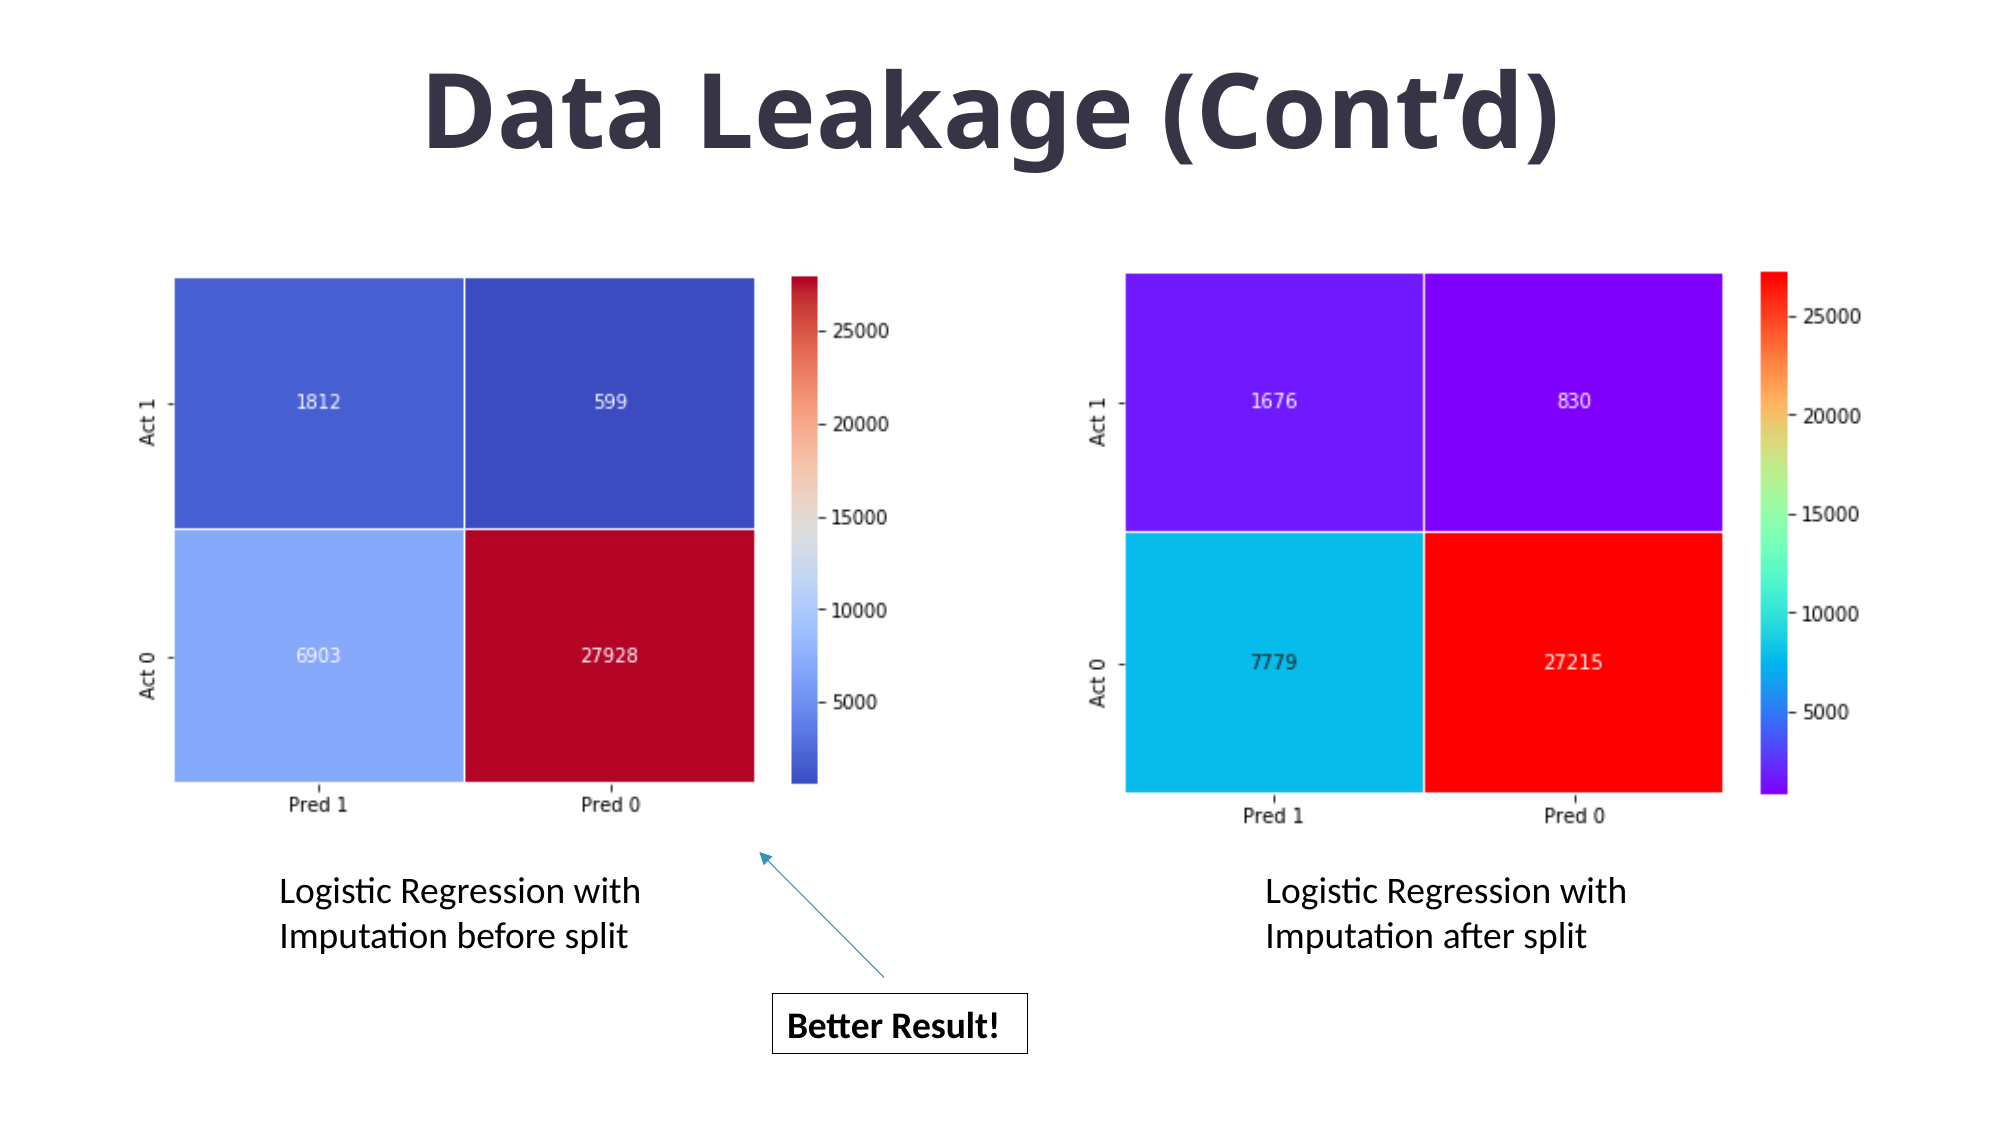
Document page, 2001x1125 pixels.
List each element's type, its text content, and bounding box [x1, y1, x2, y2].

text_box Logistic Regression with Imputation after split [1250, 858, 1668, 963]
text_box Data Leakage (Cont’d) [149, 36, 1833, 177]
picture [1083, 253, 1882, 837]
text_box Better Result! [772, 993, 1028, 1054]
picture [123, 260, 900, 829]
text_box Logistic Regression with Imputation before split [264, 858, 759, 963]
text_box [759, 852, 885, 978]
